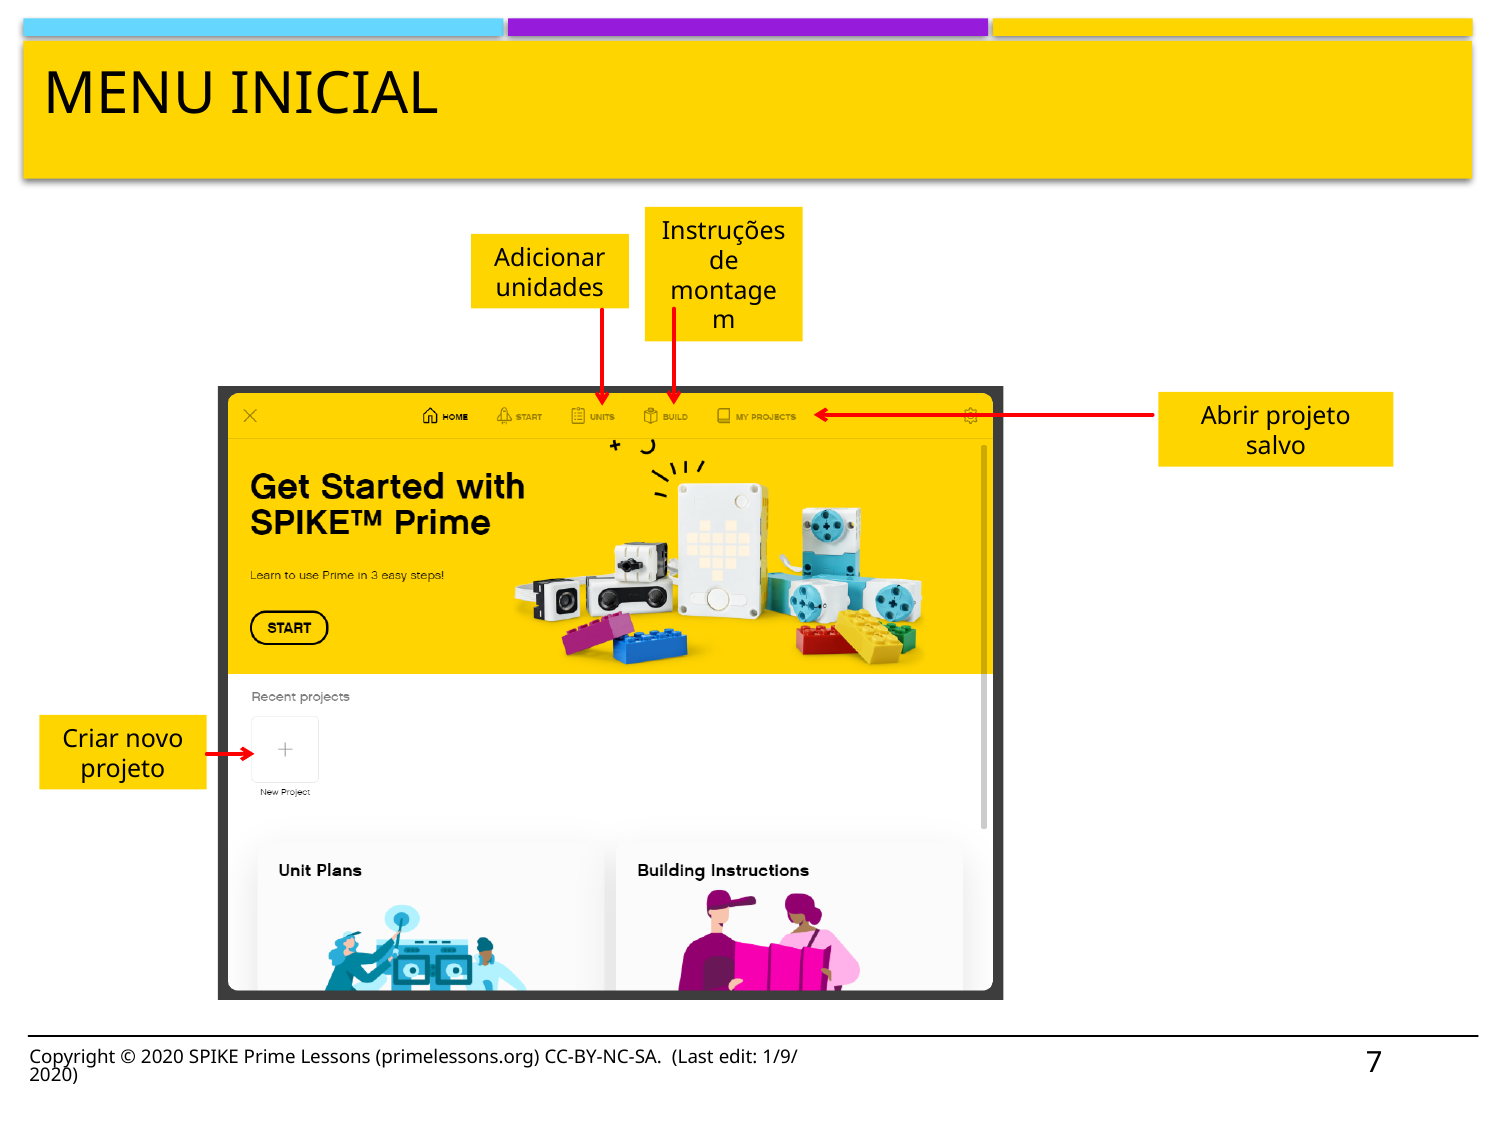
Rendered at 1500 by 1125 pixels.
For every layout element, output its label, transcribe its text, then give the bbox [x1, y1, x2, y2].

text_box Instruções de montagem [644, 206, 803, 342]
text_box Abrir projeto salvo [1158, 391, 1394, 467]
footer Copyright © 2020 SPIKE Prime Lessons (primelessons.org) CC-BY-NC-SA. (Last edit: 1/9/2020) [14, 1036, 814, 1097]
text_box Criar novo projeto [39, 714, 207, 790]
text_box Adicionar unidades [471, 233, 629, 309]
title Menu inicial [28, 48, 1464, 172]
picture [217, 385, 1004, 1000]
slide_number 7 [1351, 1036, 1478, 1097]
